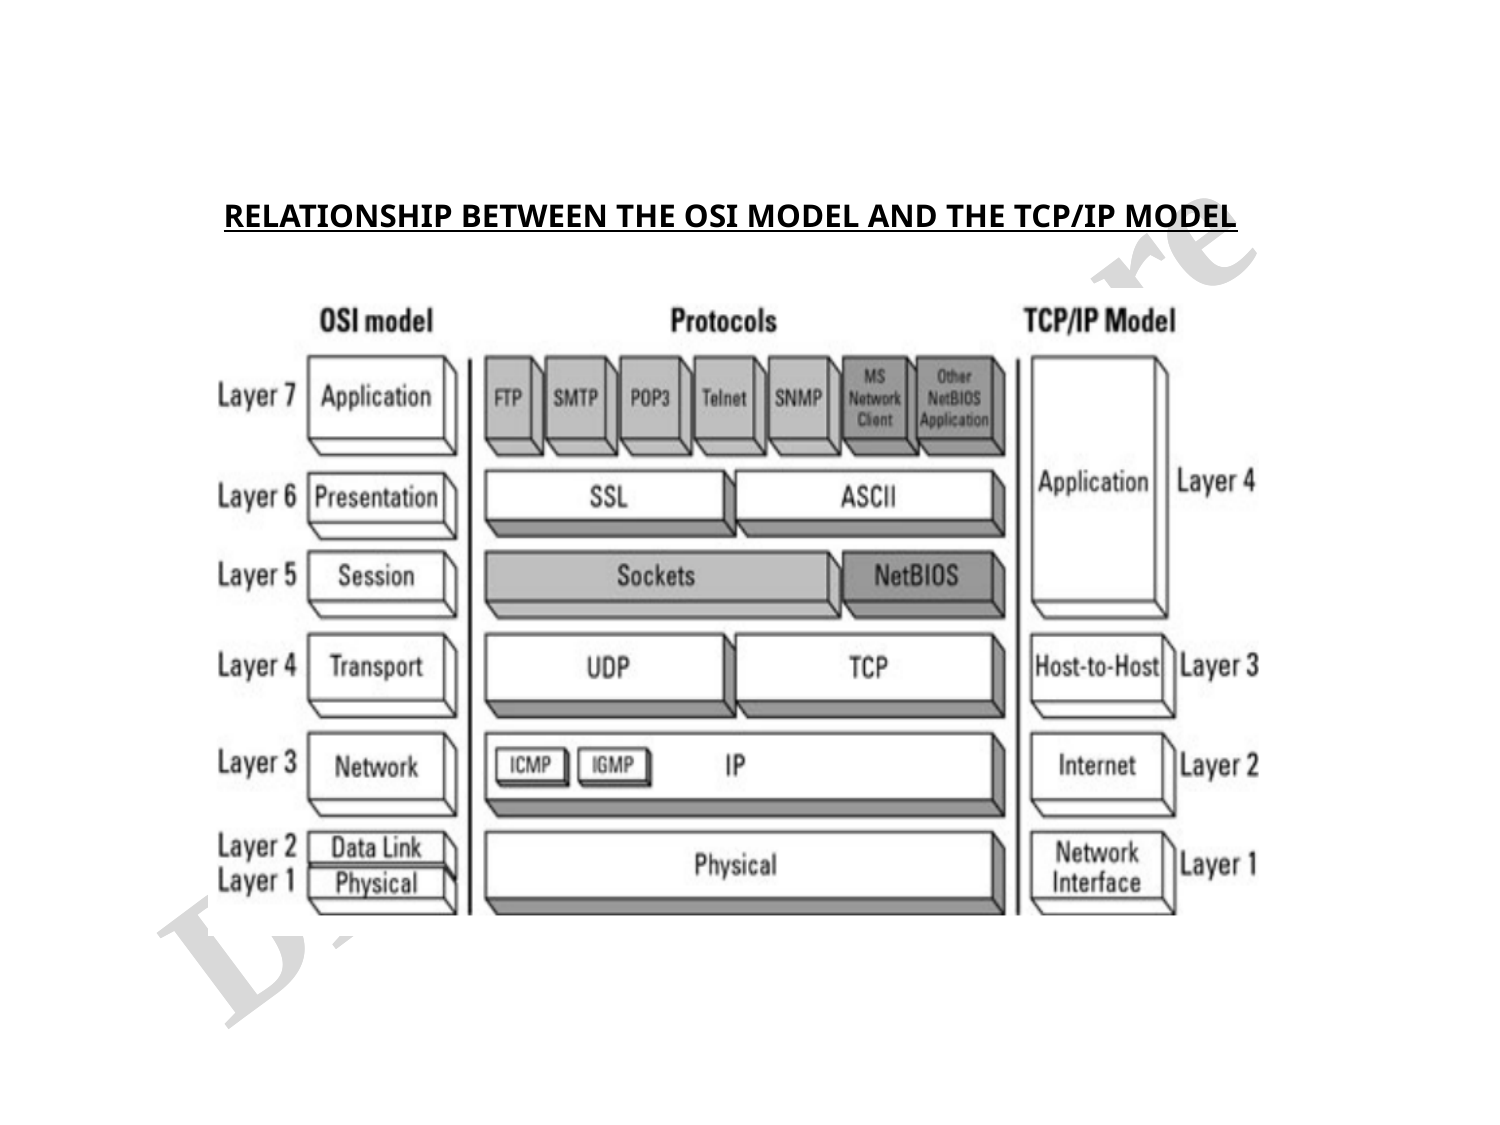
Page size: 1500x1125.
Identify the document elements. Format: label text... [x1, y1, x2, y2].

picture [208, 288, 1277, 936]
text_box RELATIONSHIP BETWEEN THE OSI MODEL AND THE TCP/IP MODEL [208, 188, 1269, 241]
